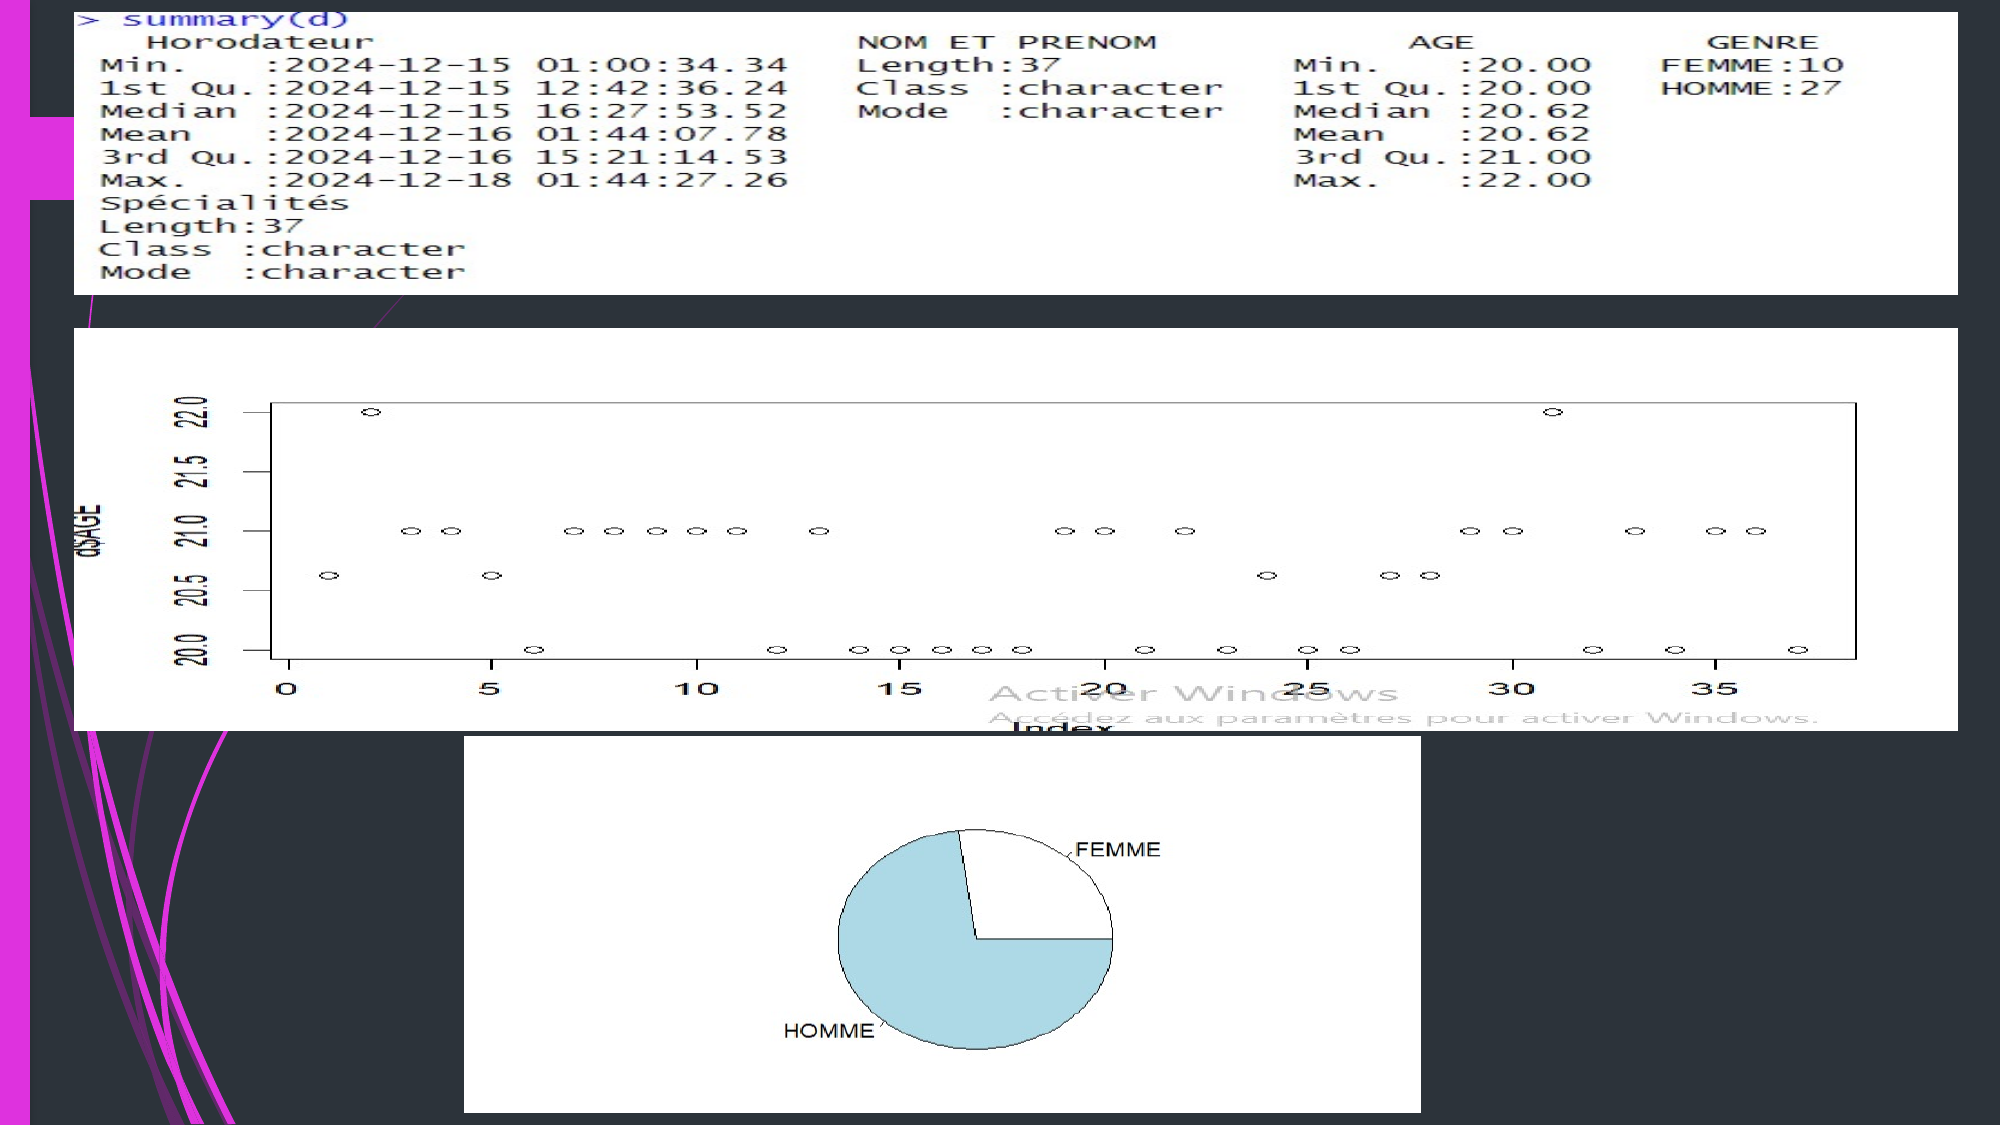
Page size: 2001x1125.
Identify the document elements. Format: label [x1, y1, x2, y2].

picture [73, 328, 1958, 731]
picture [463, 736, 1421, 1113]
picture [73, 12, 1958, 295]
